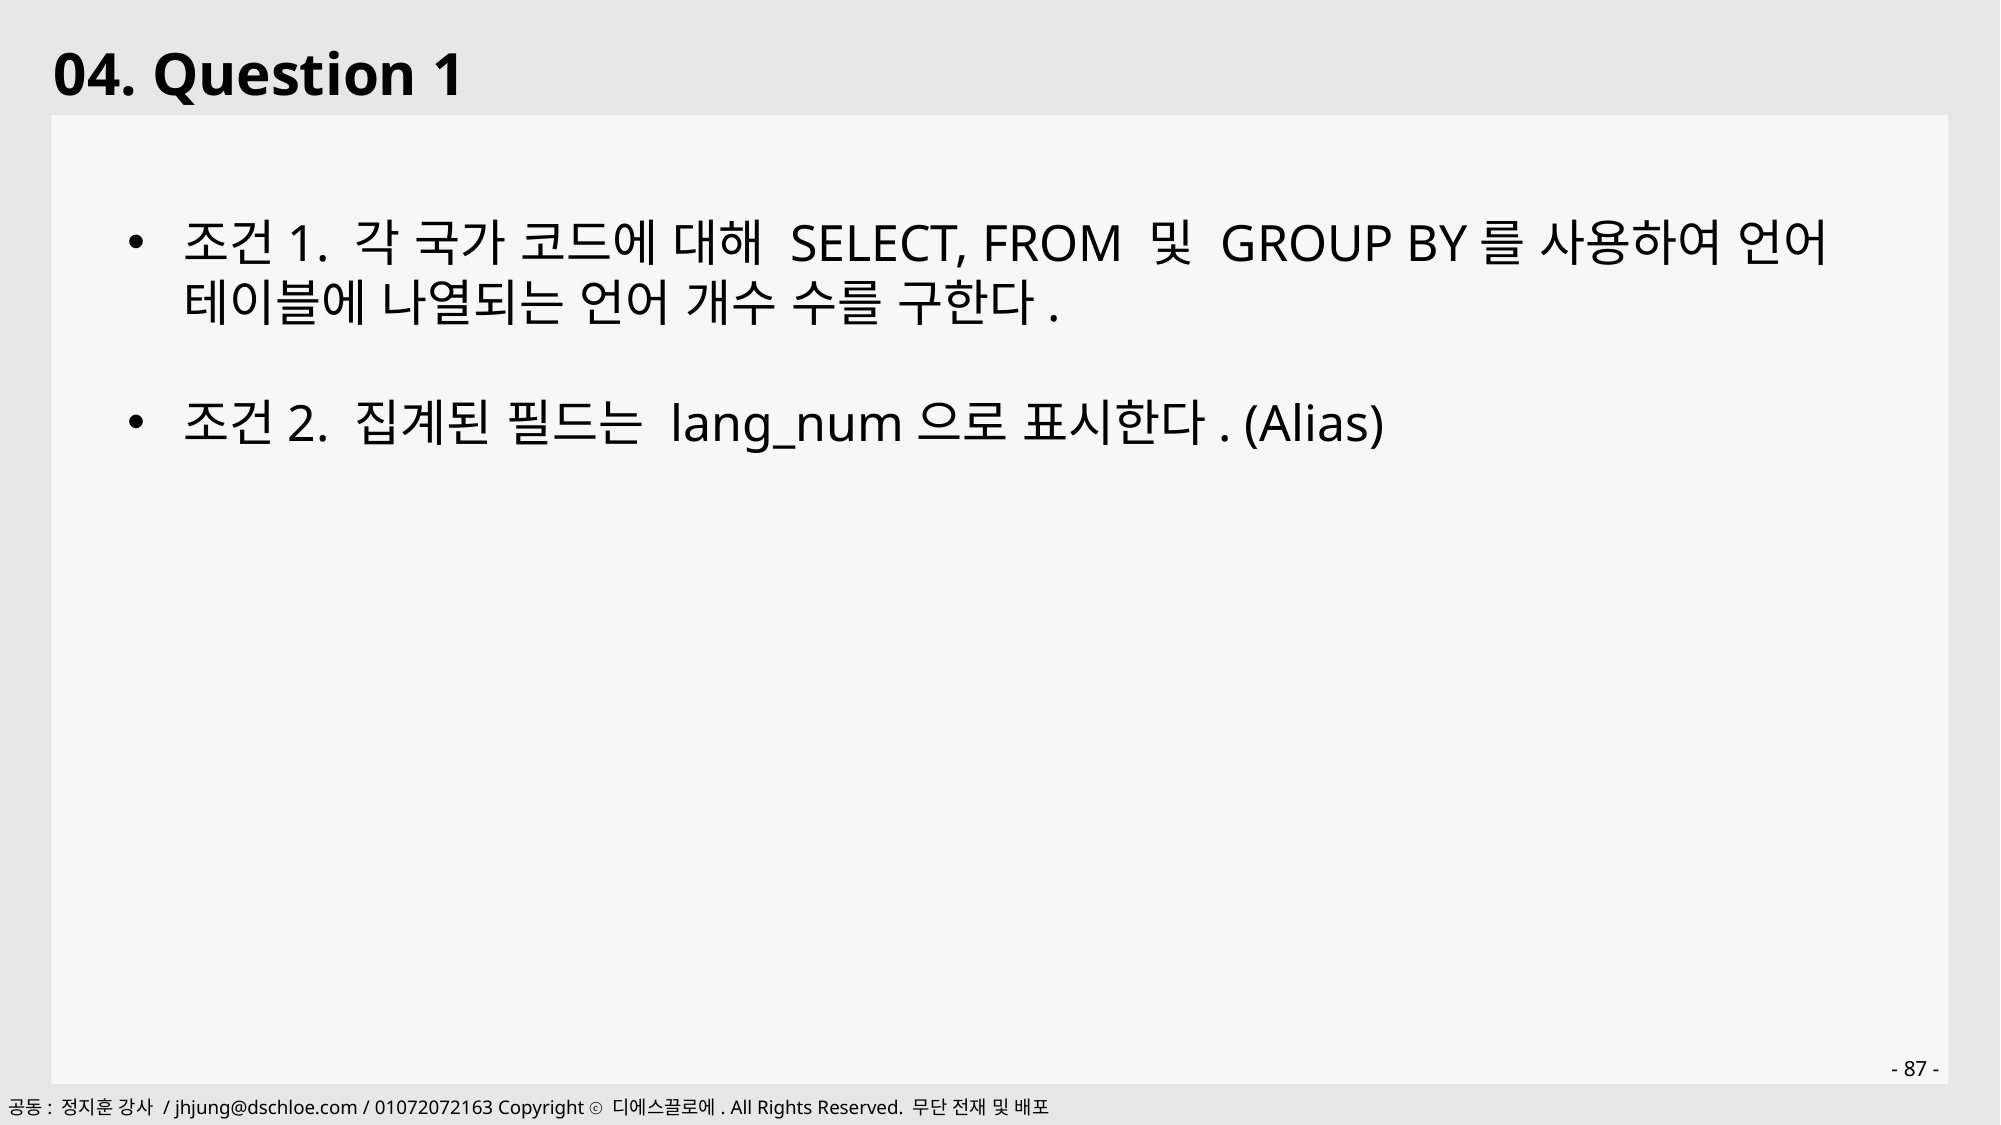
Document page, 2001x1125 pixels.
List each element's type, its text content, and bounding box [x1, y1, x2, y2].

slide_number - 87 - [1504, 1039, 1955, 1100]
text_box 조건1. 각 국가 코드에 대해 SELECT, FROM 및 GROUP BY를 사용하여 언어 테이블에 나열되는 언어 개수 수를 구한다. 조건2. 집계된 필드는 lang_num으로 표시한다. (Alias) [112, 204, 1955, 459]
text_box 04. Question 1 [39, 30, 497, 115]
